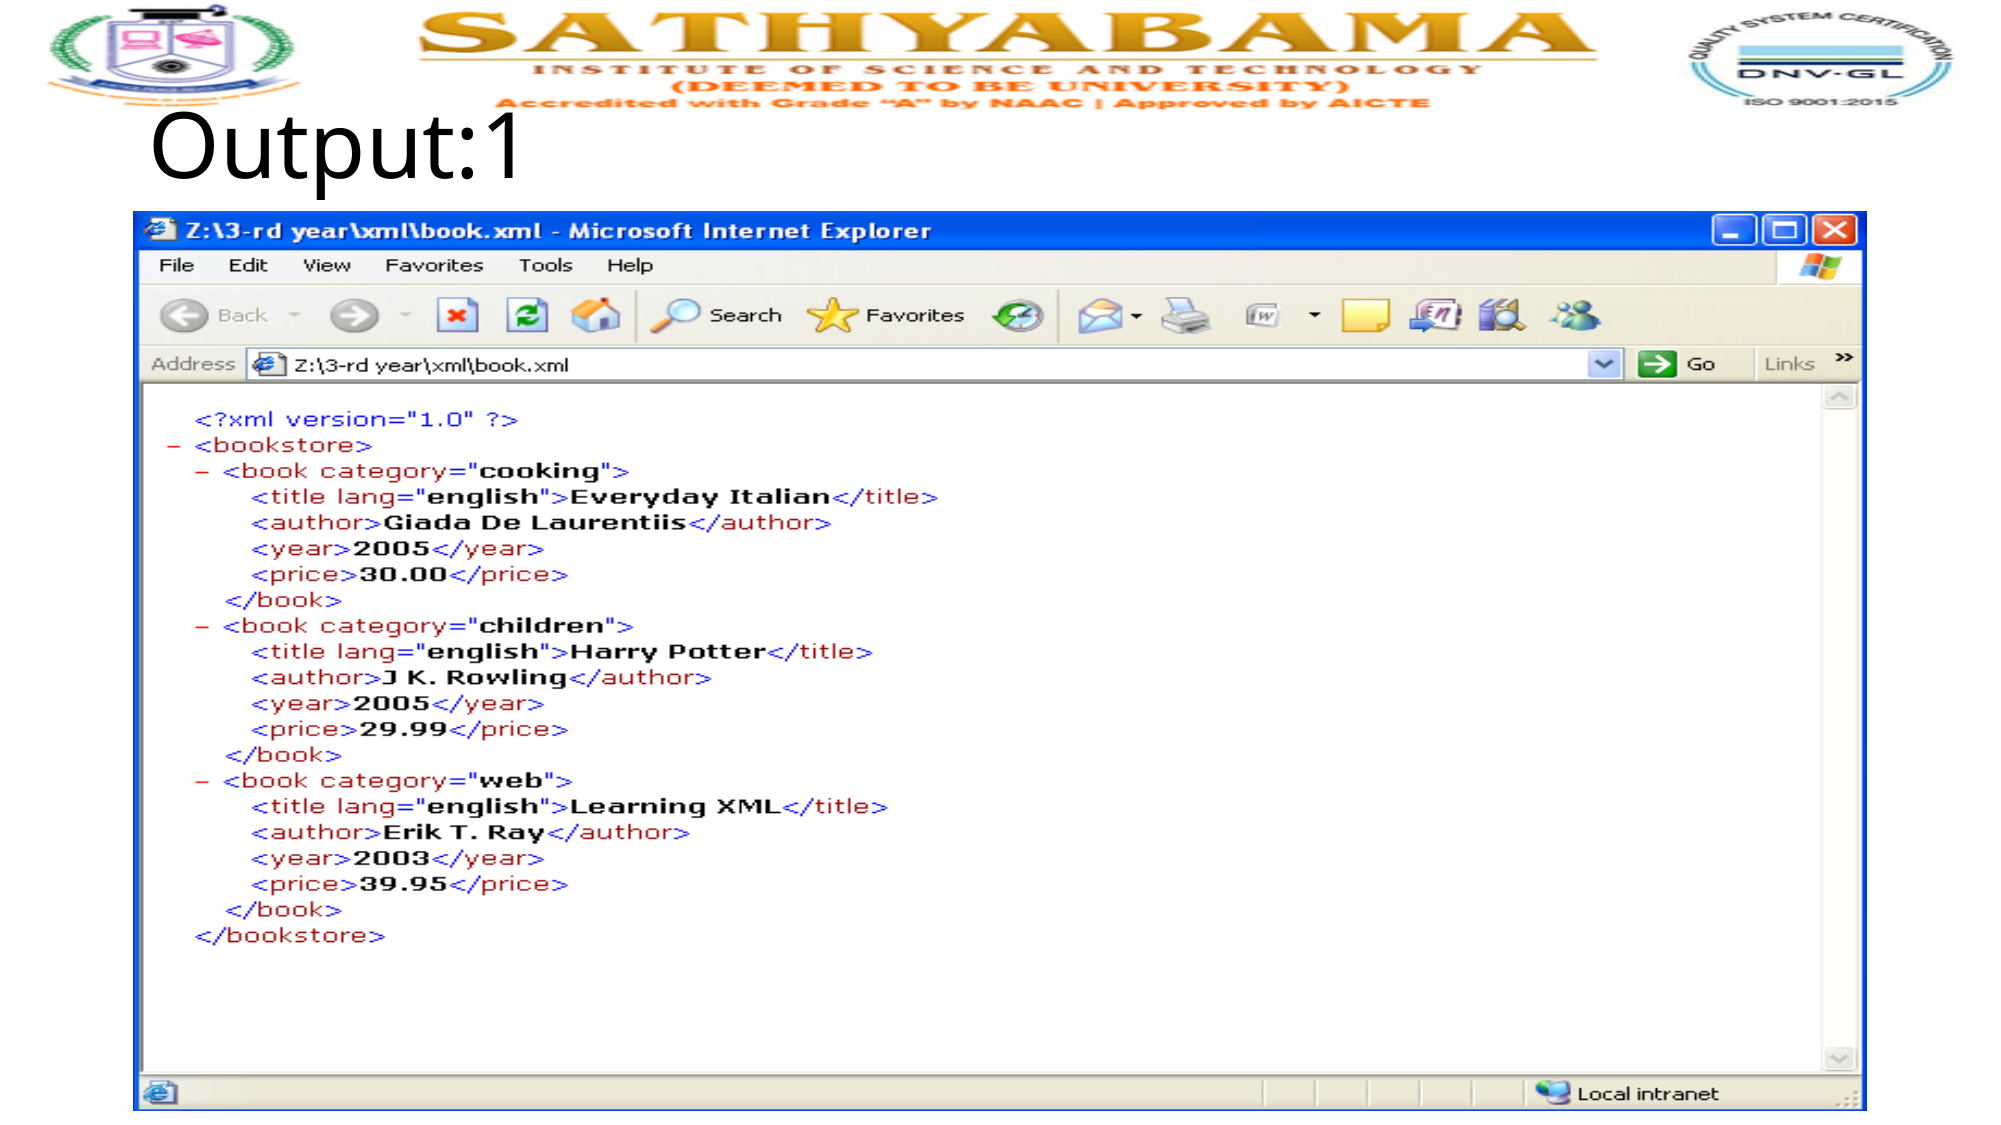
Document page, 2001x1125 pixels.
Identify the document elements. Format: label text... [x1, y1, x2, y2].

title Output:1 [133, 86, 2000, 212]
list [133, 211, 1867, 1111]
picture [0, 0, 2000, 126]
